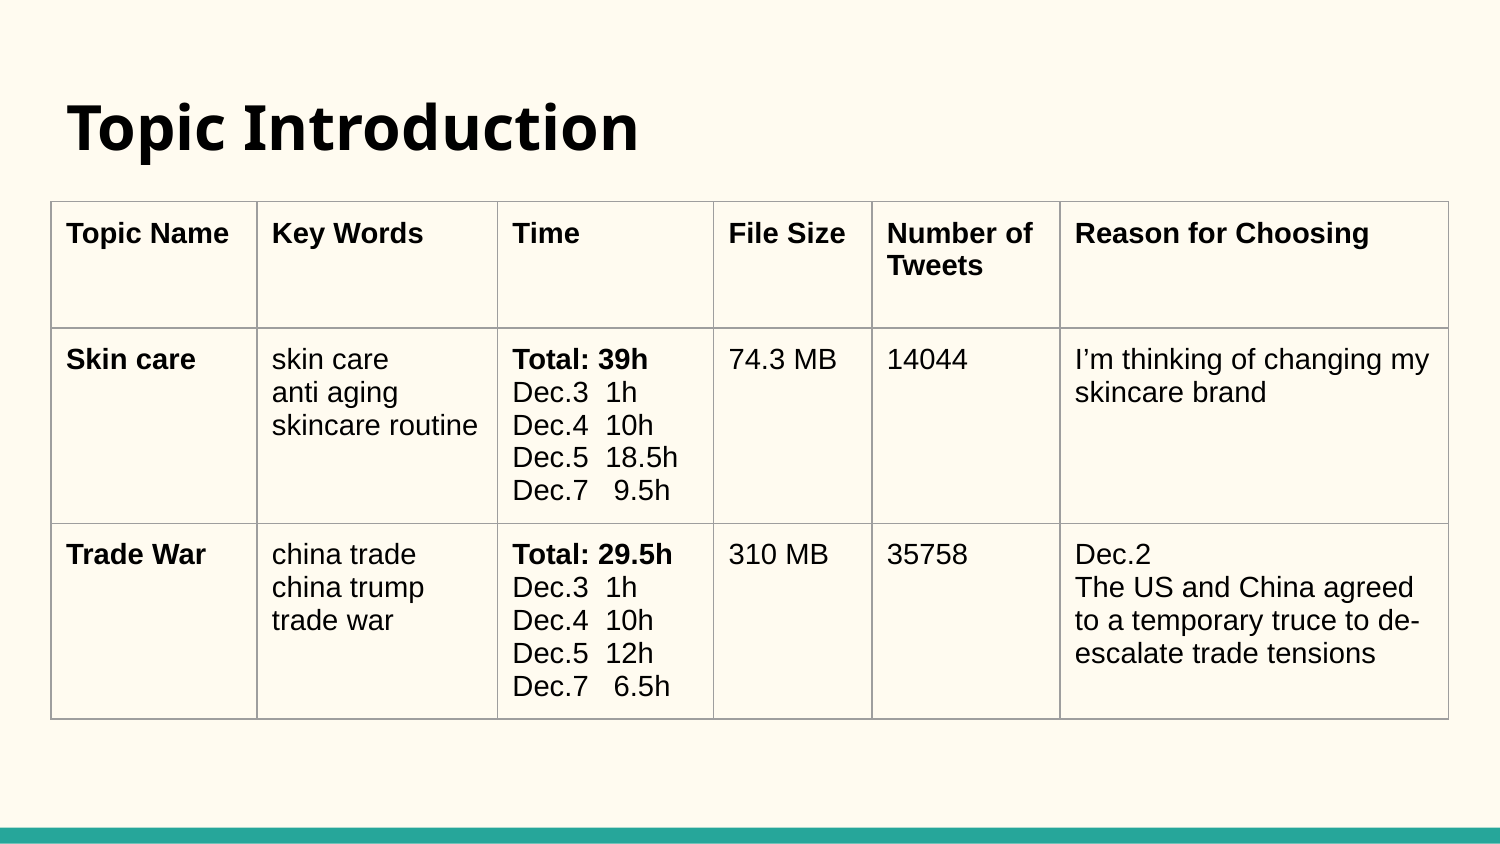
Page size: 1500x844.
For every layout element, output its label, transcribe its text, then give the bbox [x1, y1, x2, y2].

table_header File Size [714, 202, 871, 327]
table_cell 35758 [873, 524, 1059, 718]
table_cell Total: 39h Dec.3 1h Dec.4 10h Dec.5 18.5h Dec.7 9.5h [498, 329, 713, 523]
table_cell skin care anti aging skincare routine [258, 329, 497, 523]
table_cell Skin care [52, 329, 256, 523]
table_header Topic Name [52, 202, 256, 327]
table_cell 74.3 MB [714, 329, 871, 523]
table_cell I’m thinking of changing my skincare brand [1061, 329, 1448, 523]
table_cell china trade china trump trade war [258, 524, 497, 718]
table_header Reason for Choosing [1061, 202, 1448, 327]
table_header Number of Tweets [873, 202, 1059, 327]
table_cell Trade War [52, 524, 256, 718]
table_header Key Words [258, 202, 497, 327]
title Topic Introduction [51, 72, 1449, 174]
table_cell Total: 29.5h Dec.3 1h Dec.4 10h Dec.5 12h Dec.7 6.5h [498, 524, 713, 718]
table_cell 310 MB [714, 524, 871, 718]
table_cell Dec.2 The US and China agreed to a temporary truce to de-escalate trade tensions [1061, 524, 1448, 718]
table_header Time [498, 202, 713, 327]
table_cell 14044 [873, 329, 1059, 523]
